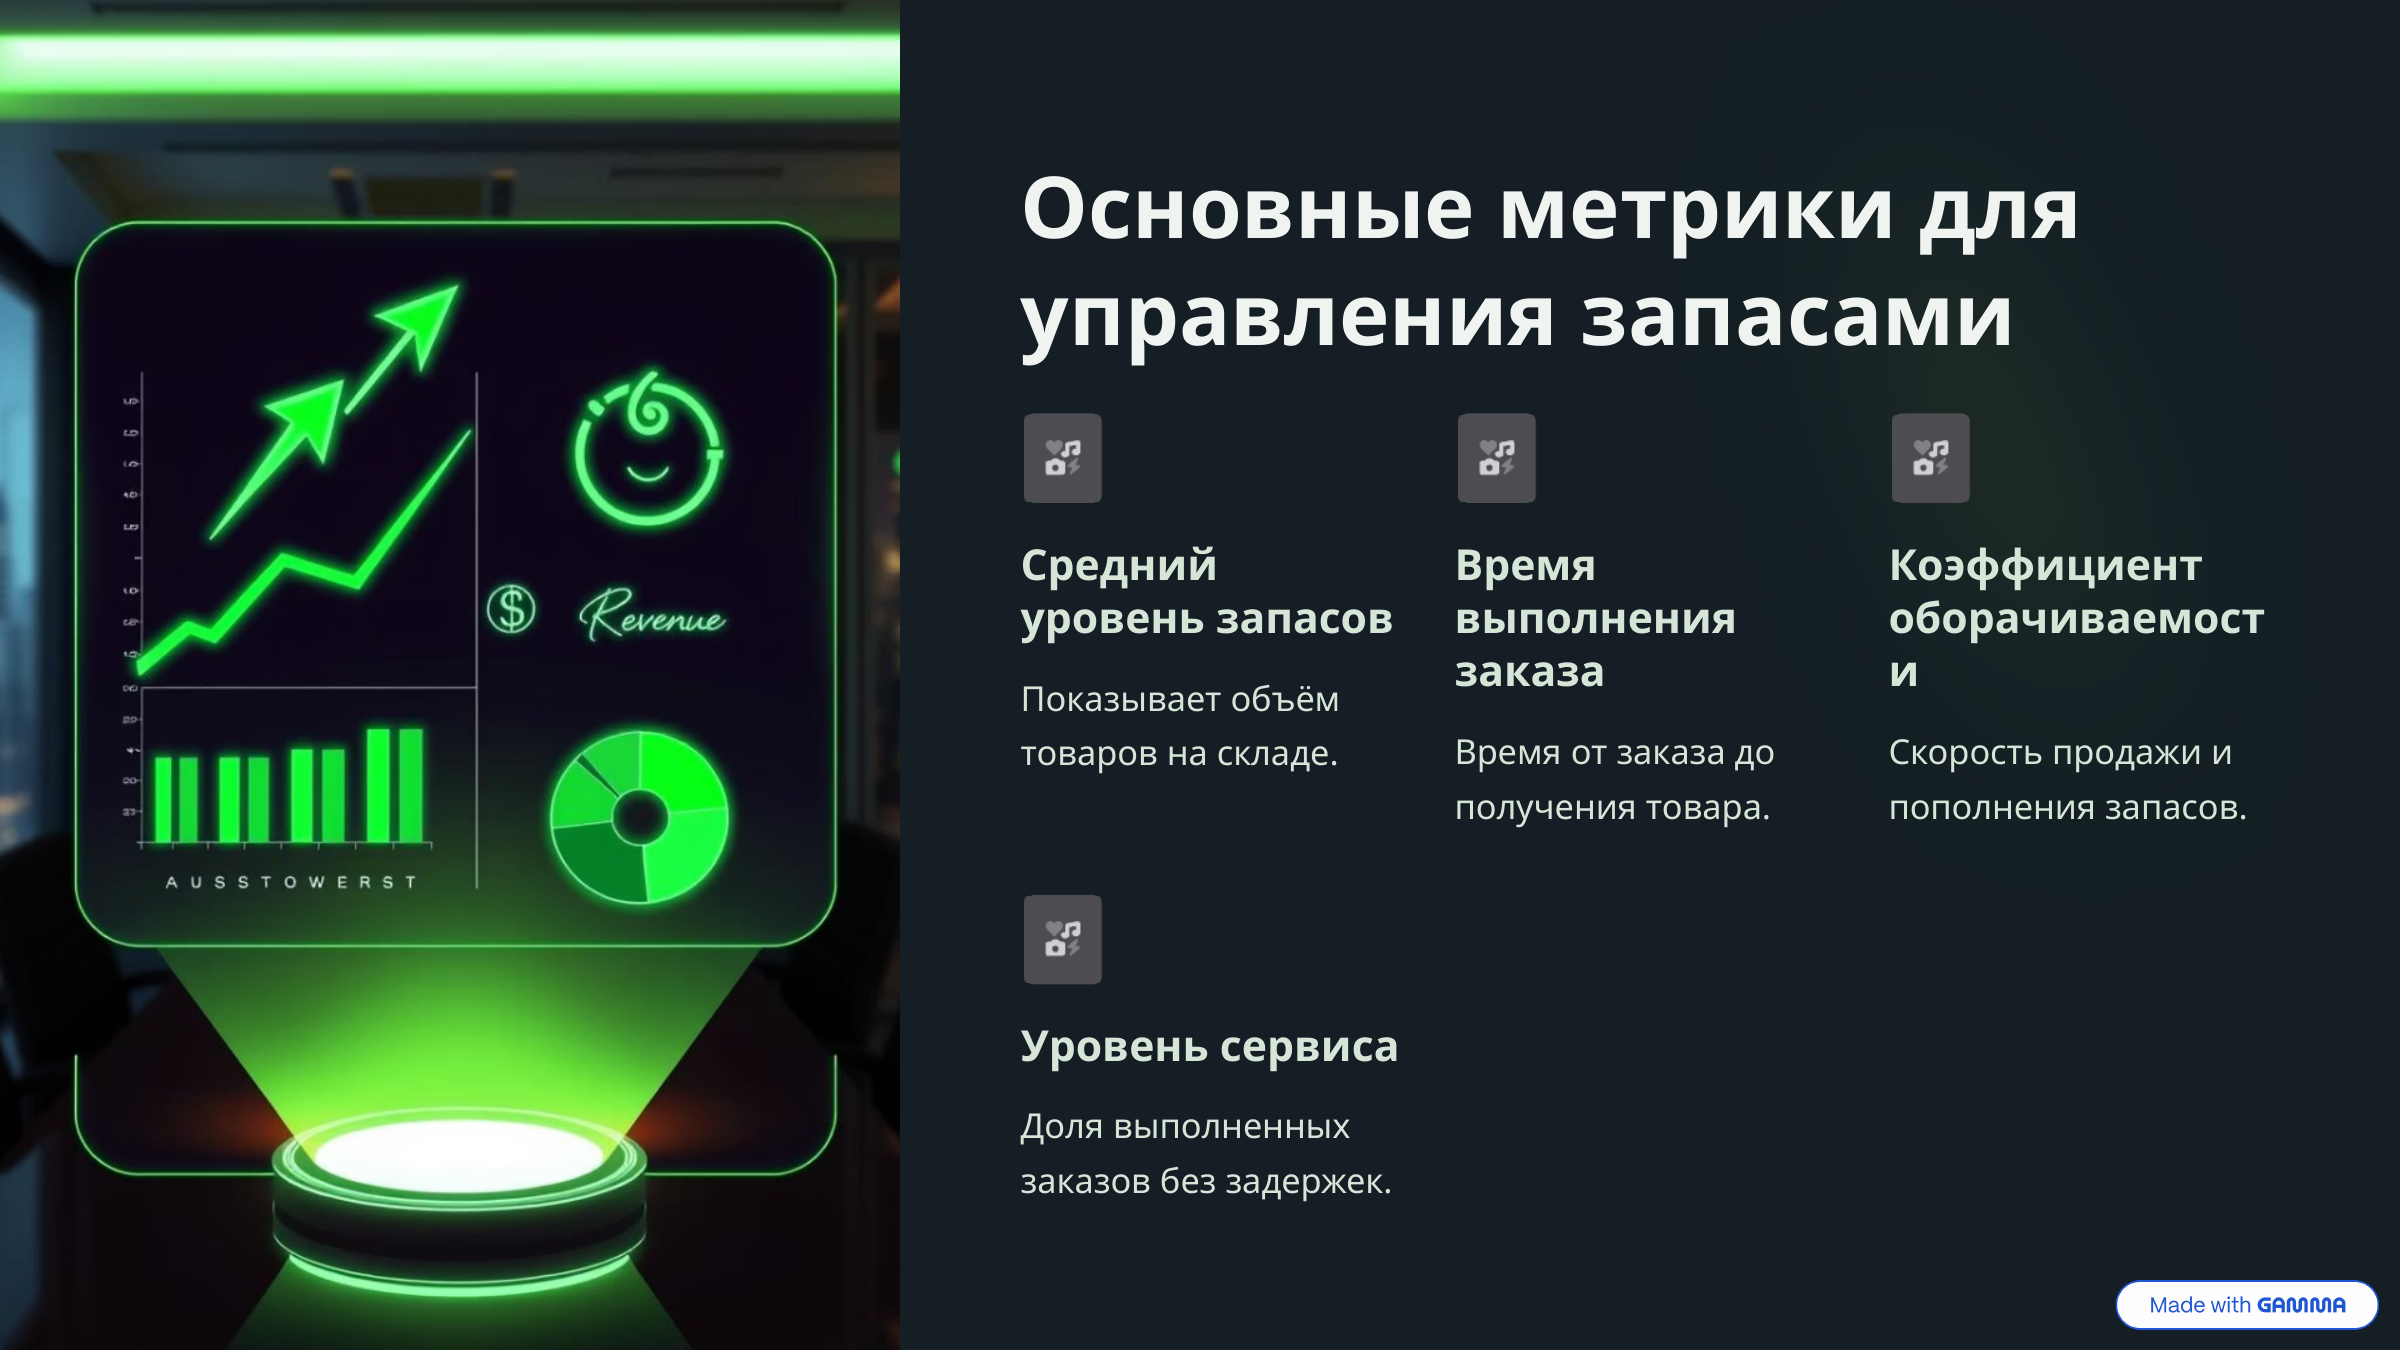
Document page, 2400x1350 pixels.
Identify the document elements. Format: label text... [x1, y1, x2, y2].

text_box Время от заказа до получения товара. [1454, 717, 1846, 828]
text_box Основные метрики для управления запасами [1020, 148, 2280, 364]
picture [1020, 415, 1107, 502]
picture [1020, 896, 1107, 983]
text_box Средний уровень запасов [1020, 535, 1412, 644]
picture [1888, 415, 1975, 502]
picture [1454, 415, 1541, 502]
text_box Показывает объём товаров на складе. [1020, 663, 1412, 774]
text_box Доля выполненных заказов без задержек. [1020, 1091, 1412, 1202]
text_box Время выполнения заказа [1454, 535, 1846, 697]
text_box Коэффициент оборачиваемости [1888, 535, 2280, 697]
text_box Уровень сервиса [1020, 1017, 1412, 1071]
picture [2106, 1271, 2389, 1339]
picture [0, 0, 900, 1350]
text_box Скорость продажи и пополнения запасов. [1888, 717, 2280, 828]
